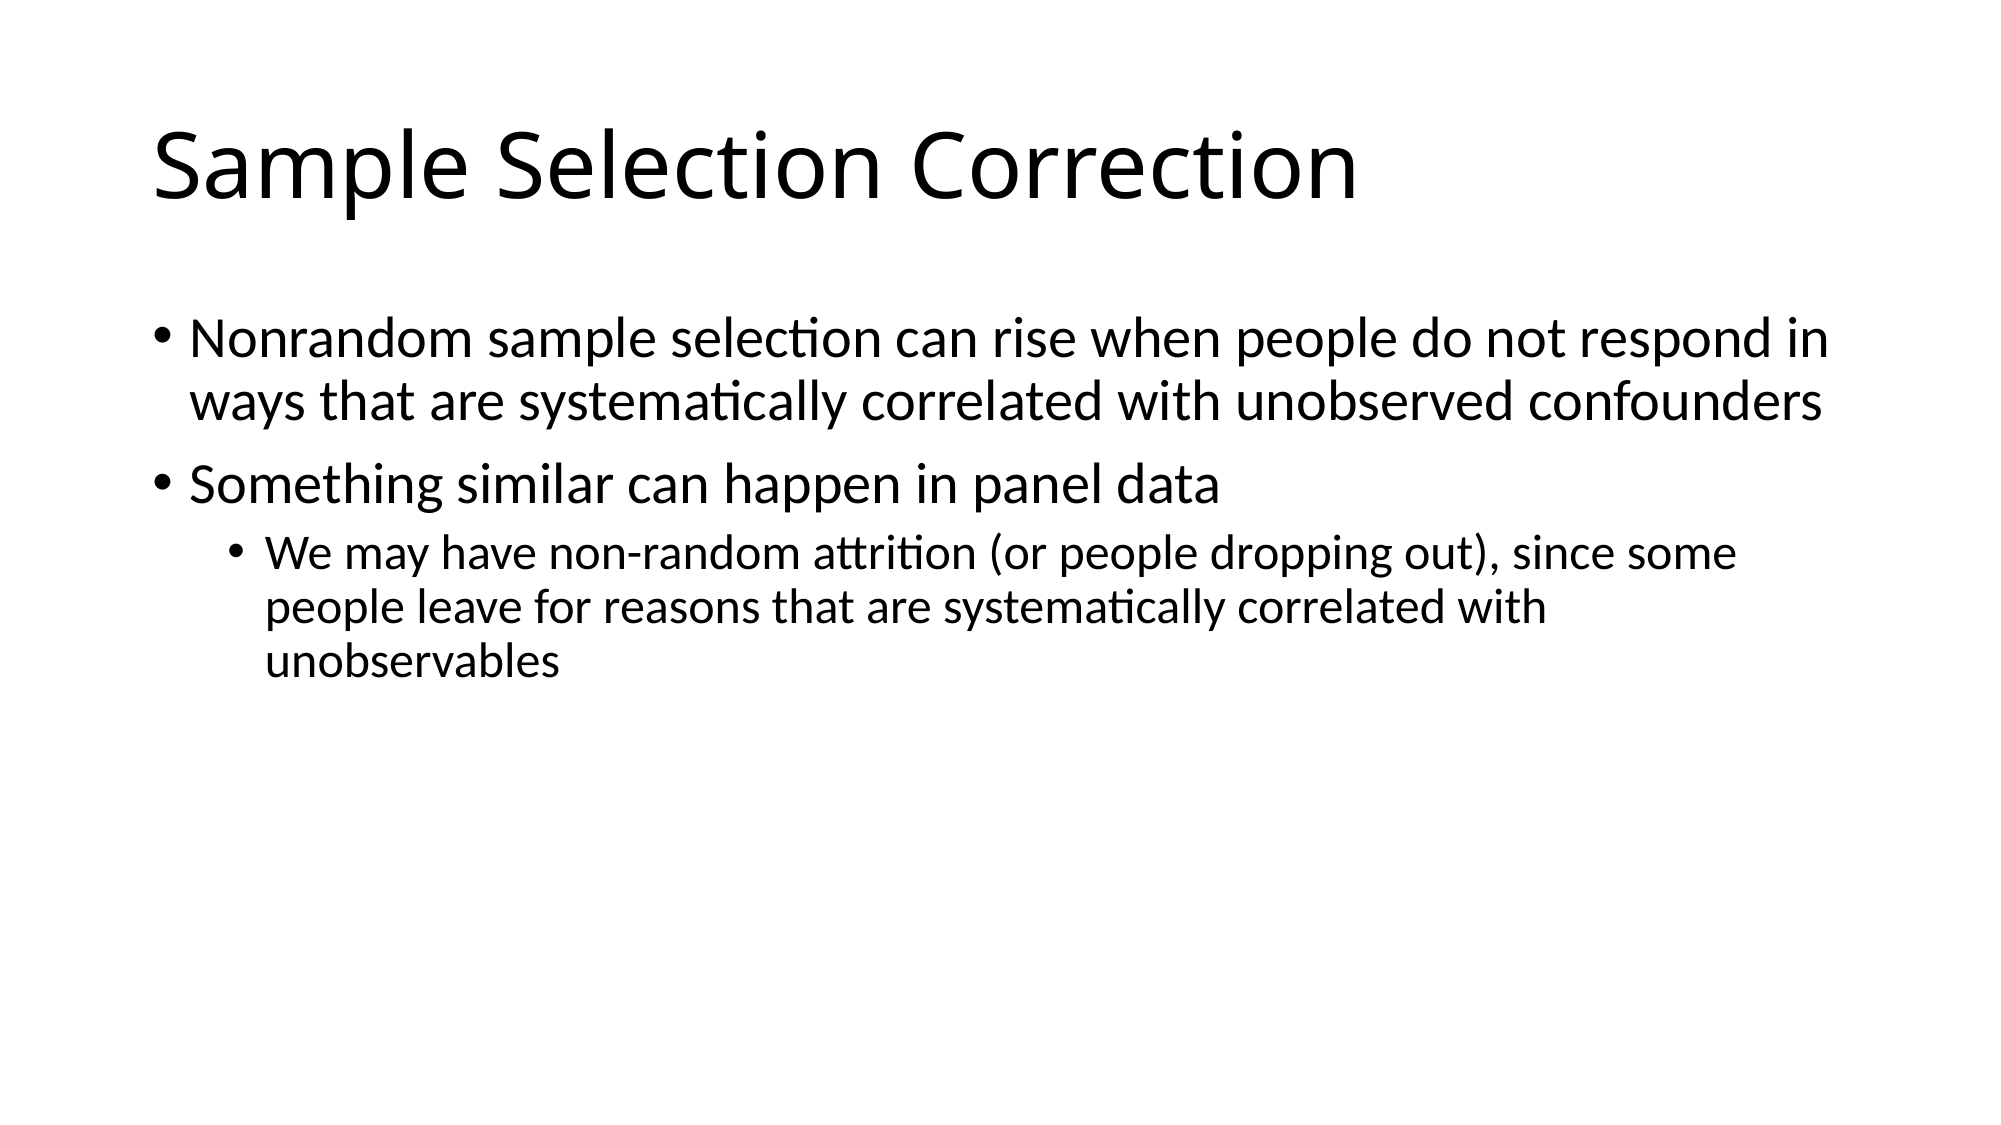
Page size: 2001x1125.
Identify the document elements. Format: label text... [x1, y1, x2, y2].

title Sample Selection Correction [137, 59, 1863, 278]
list Nonrandom sample selection can rise when people do not respond in ways that are systematically correlated with unobserved confounders Something similar can happen in panel data We may have non-random attrition (or people dropping out), since some people leave for reasons that are systematically correlated with unobservables [137, 299, 1863, 1014]
